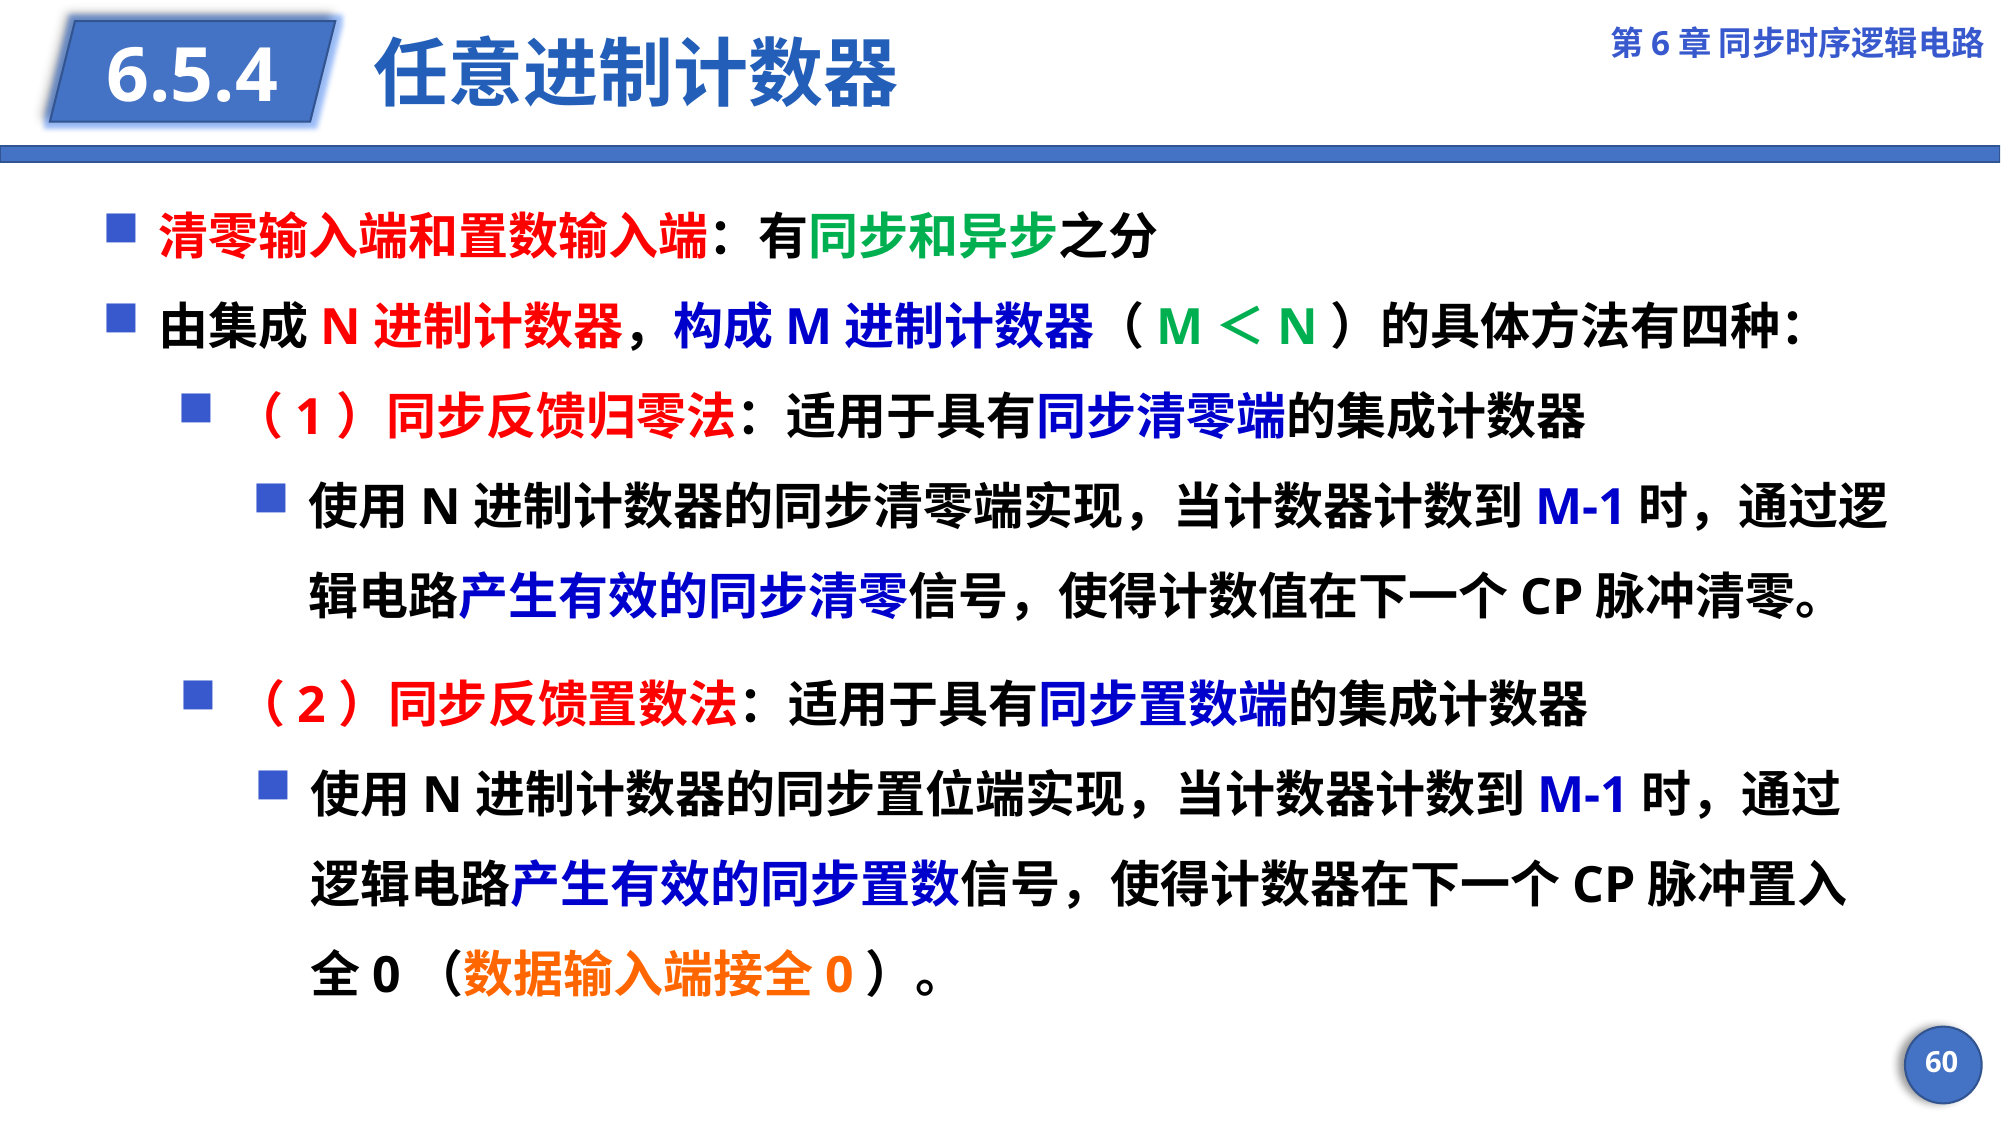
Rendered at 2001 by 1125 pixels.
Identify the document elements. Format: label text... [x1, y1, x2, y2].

text_box 6.5.4 [48, 20, 337, 123]
footer 第6章 同步时序逻辑电路 [1581, 0, 2000, 84]
text_box （2）同步反馈置数法：适用于具有同步置数端的集成计数器 使用N进制计数器的同步置位端实现，当计数器计数到M-1时，通过逻辑电路产生有效的同步置数信号，使得计数器在下一个CP脉冲置入全0（数据输入端接全0）。 [164, 634, 1904, 1010]
title 任意进制计数器 [358, 16, 1391, 137]
slide_number 60 [1895, 1033, 1989, 1094]
text_box 清零输入端和置数输入端：有同步和异步之分 由集成N进制计数器，构成M进制计数器（M＜N）的具体方法有四种： （1）同步反馈归零法：适用于具有同步清零端的集成计数器 使用N进制计数器的同步清零端实现，当计数器计数到M-1时，通过逻辑电路产生有效的同步清零信号，使得计数值在下一个CP脉冲清零。 [87, 167, 1925, 633]
